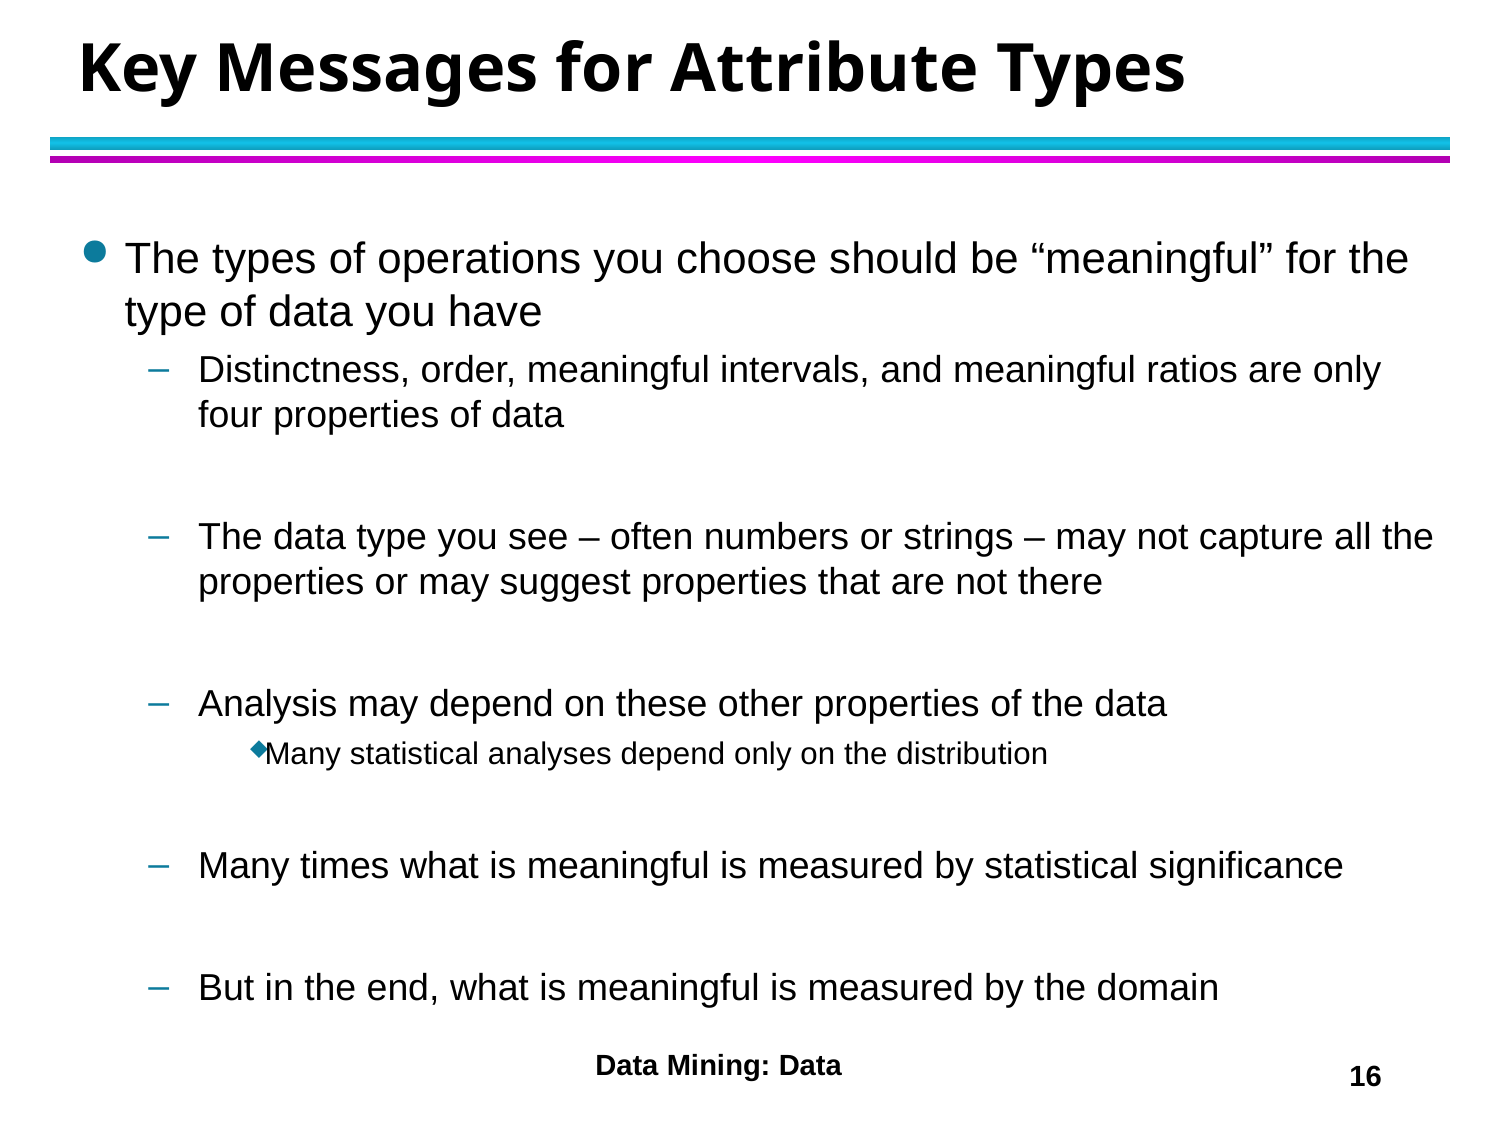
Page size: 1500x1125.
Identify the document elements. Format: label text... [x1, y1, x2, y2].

title Key Messages for Attribute Types [62, 24, 1421, 113]
list The types of operations you choose should be “meaningful” for the type of data you have Distinctness, order, meaningful intervals, and meaningful ratios are only four properties of data The data type you see – often numbers or strings – may not capture all the properties or may suggest properties that are not there Analysis may depend on these other properties of the data Many statistical analyses depend only on the distribution Many times what is meaningful is measured by statistical significance But in the end, what is meaningful is measured by the domain [67, 174, 1450, 1025]
